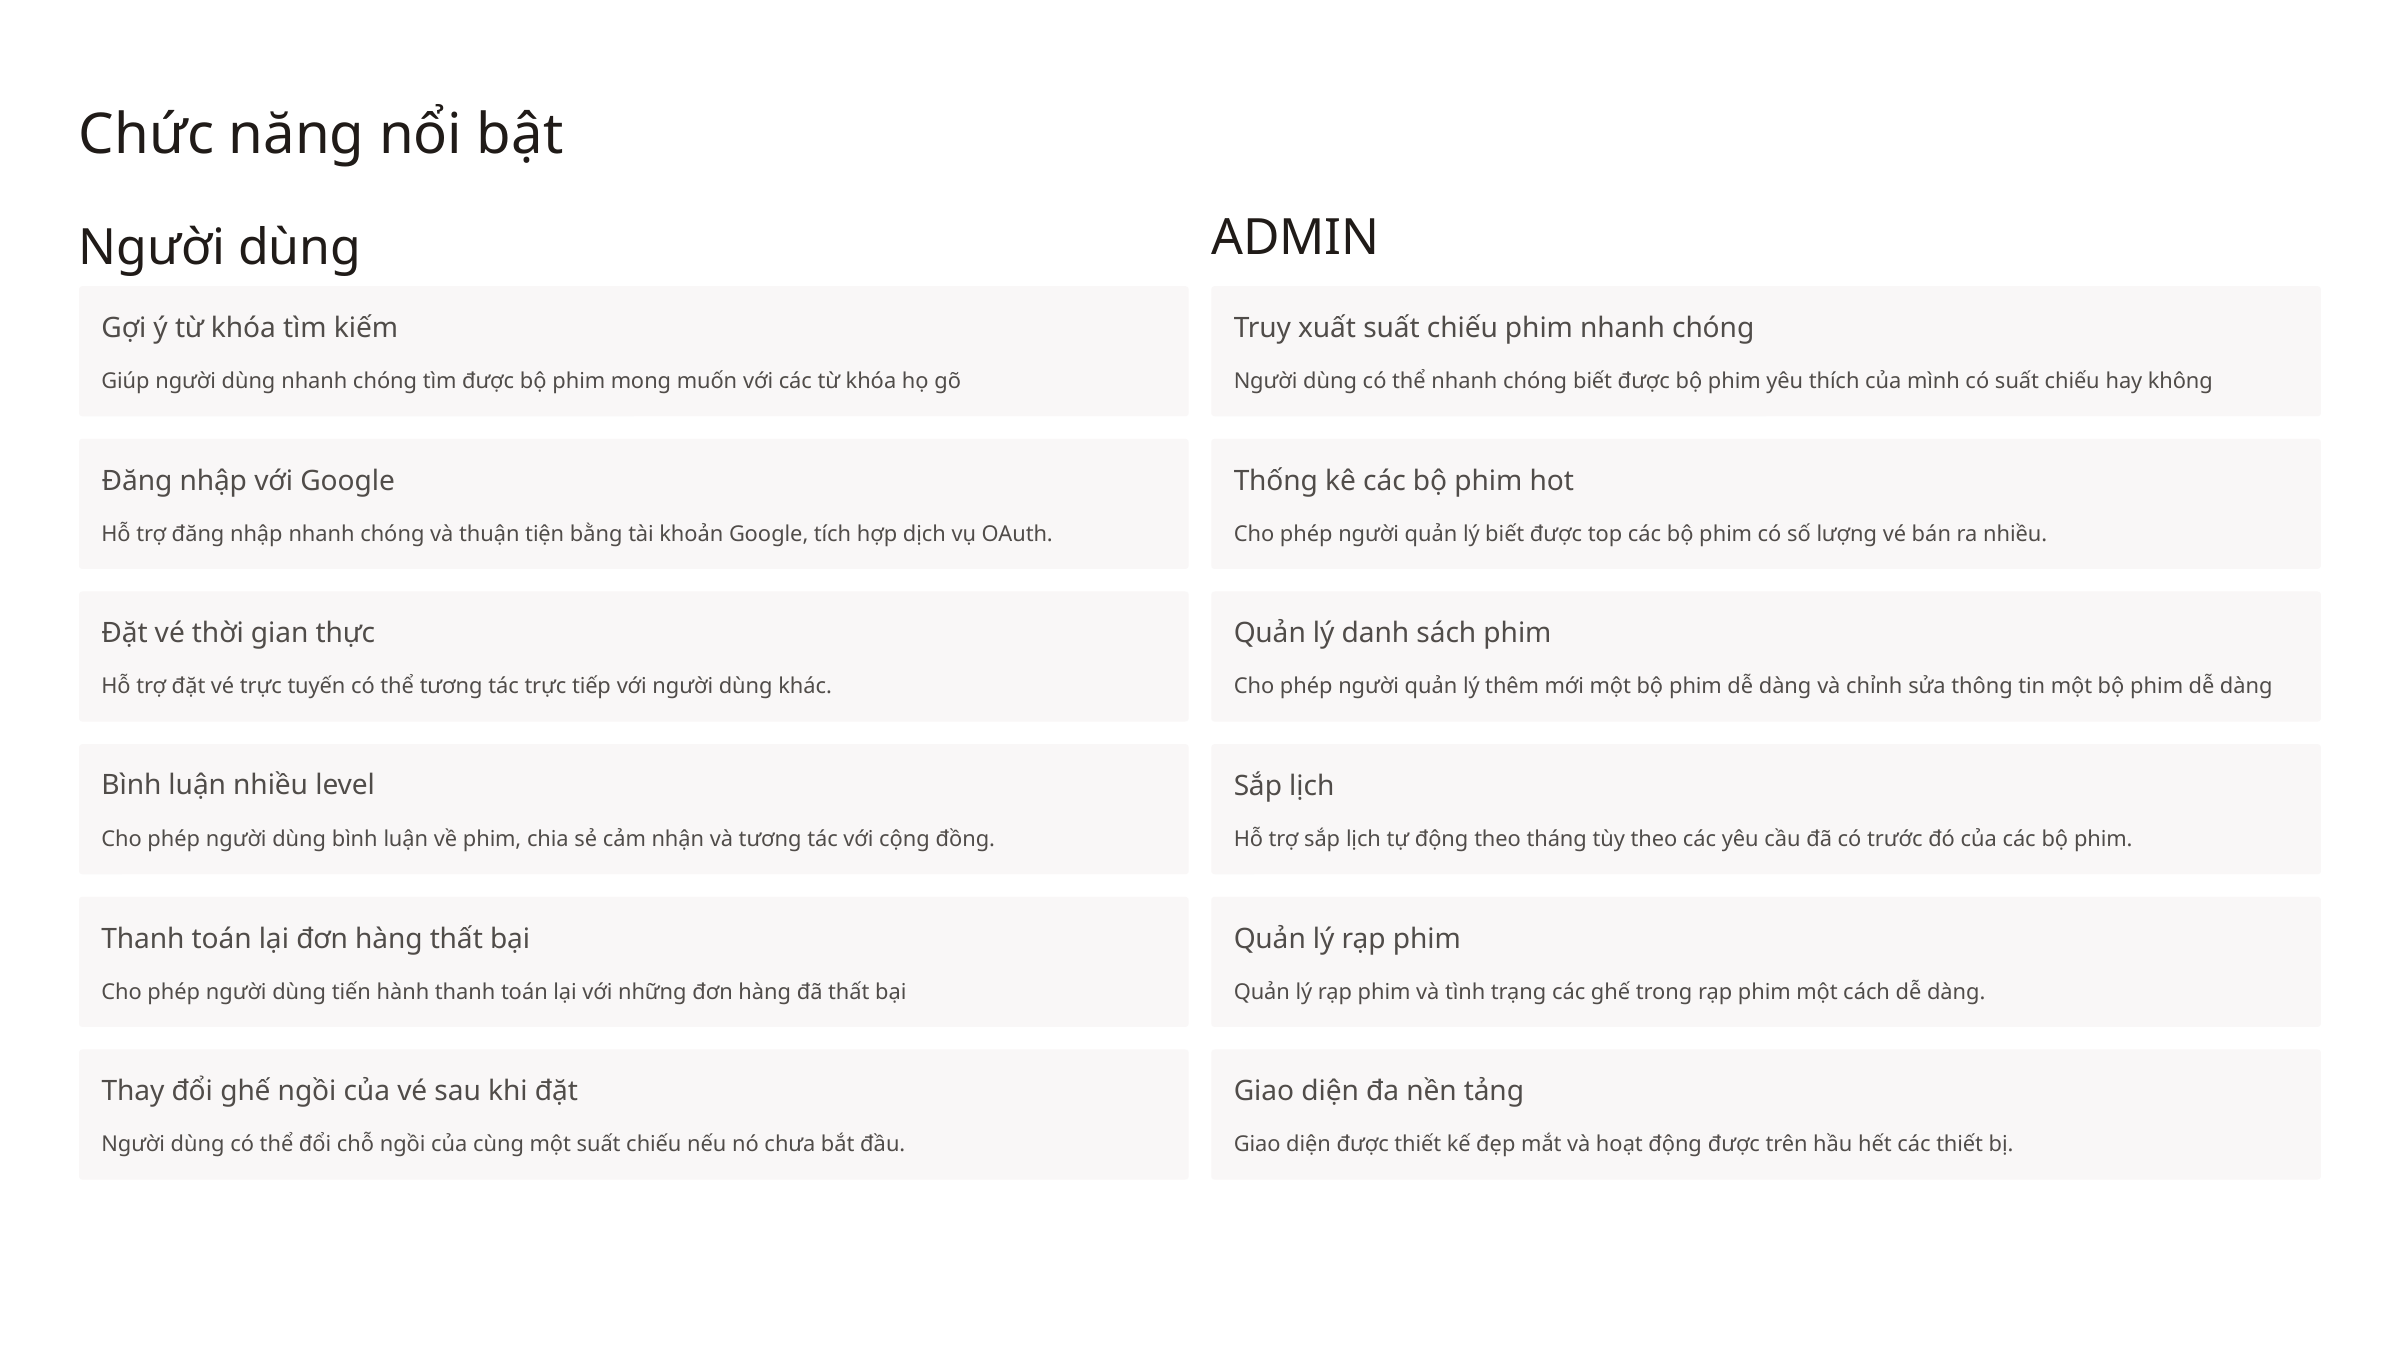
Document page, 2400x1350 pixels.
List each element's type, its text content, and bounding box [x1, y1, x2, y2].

text_box Hỗ trợ đăng nhập nhanh chóng và thuận tiện bằng tài khoản Google, tích hợp dịch vụ OAuth. [101, 510, 1166, 547]
text_box Chức năng nổi bật [78, 94, 644, 166]
text_box Người dùng có thể nhanh chóng biết được bộ phim yêu thích của mình có suất chiếu hay không [1233, 357, 2299, 394]
text_box Người dùng [78, 205, 644, 276]
text_box Thay đổi ghế ngồi của vé sau khi đặt [101, 1072, 423, 1108]
text_box [79, 896, 1189, 1027]
text_box [1211, 286, 2321, 417]
text_box [1211, 591, 2321, 722]
text_box [79, 591, 1189, 722]
text_box Bình luận nhiều level [101, 765, 657, 802]
text_box Quản lý danh sách phim [1233, 614, 1583, 650]
text_box Truy xuất suất chiếu phim nhanh chóng [1233, 308, 1810, 344]
text_box Đăng nhập với Google [101, 461, 406, 497]
text_box Quản lý rạp phim và tình trạng các ghế trong rạp phim một cách dễ dàng. [1233, 968, 2299, 1005]
text_box Thanh toán lại đơn hàng thất bại [101, 919, 584, 955]
text_box Quản lý rạp phim [1233, 919, 1517, 955]
text_box Giao diện đa nền tảng [1233, 1072, 1554, 1108]
text_box Người dùng có thể đổi chỗ ngồi của cùng một suất chiếu nếu nó chưa bắt đầu. [101, 1120, 1166, 1157]
text_box [79, 1049, 1189, 1180]
text_box Hỗ trợ đặt vé trực tuyến có thể tương tác trực tiếp với người dùng khác. [101, 662, 1166, 699]
text_box ADMIN [1211, 194, 1776, 266]
text_box [79, 438, 1189, 569]
text_box Cho phép người dùng bình luận về phim, chia sẻ cảm nhận và tương tác với cộng đồng. [101, 815, 1166, 852]
text_box [79, 286, 1189, 417]
text_box Giao diện được thiết kế đẹp mắt và hoạt động được trên hầu hết các thiết bị. [1233, 1120, 2299, 1157]
text_box Đặt vé thời gian thực [101, 614, 395, 650]
text_box Cho phép người quản lý biết được top các bộ phim có số lượng vé bán ra nhiều. [1233, 510, 2299, 547]
text_box Thống kê các bộ phim hot [1233, 461, 1662, 497]
text_box Cho phép người quản lý thêm mới một bộ phim dễ dàng và chỉnh sửa thông tin một bộ phim dễ dàng [1233, 662, 2299, 699]
text_box [1211, 896, 2321, 1027]
text_box Gợi ý từ khóa tìm kiếm [101, 308, 429, 357]
text_box Hỗ trợ sắp lịch tự động theo tháng tùy theo các yêu cầu đã có trước đó của các bộ phim. [1233, 815, 2299, 852]
text_box [1211, 1049, 2321, 1180]
text_box [1211, 438, 2321, 569]
text_box Sắp lịch [1233, 766, 1517, 802]
text_box [1211, 744, 2321, 875]
text_box Cho phép người dùng tiến hành thanh toán lại với những đơn hàng đã thất bại [101, 968, 1166, 1005]
text_box [79, 744, 1189, 875]
text_box Giúp người dùng nhanh chóng tìm được bộ phim mong muốn với các từ khóa họ gõ [101, 357, 1166, 394]
